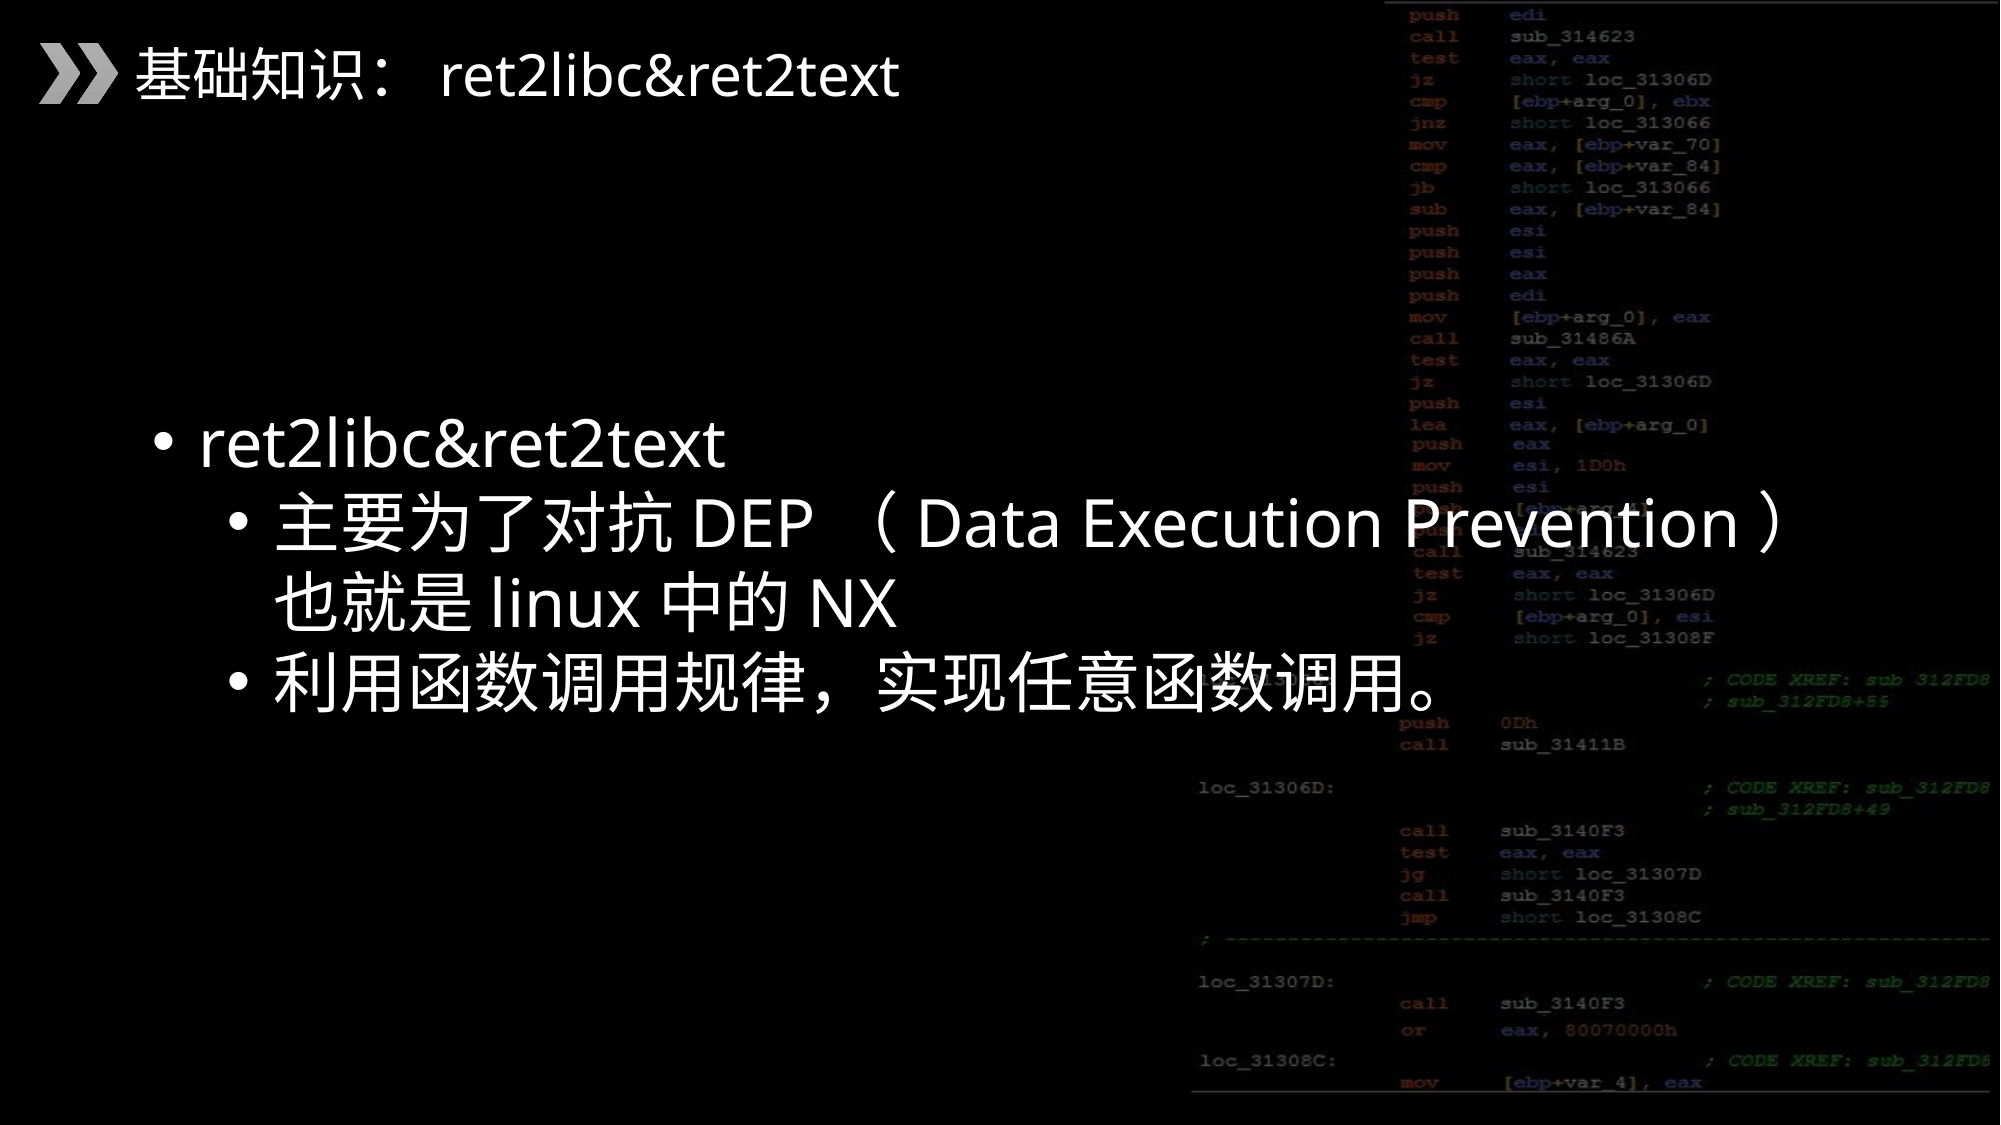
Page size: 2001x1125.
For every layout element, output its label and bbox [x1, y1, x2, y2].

text_box [39, 42, 119, 104]
picture [0, 0, 2000, 1125]
